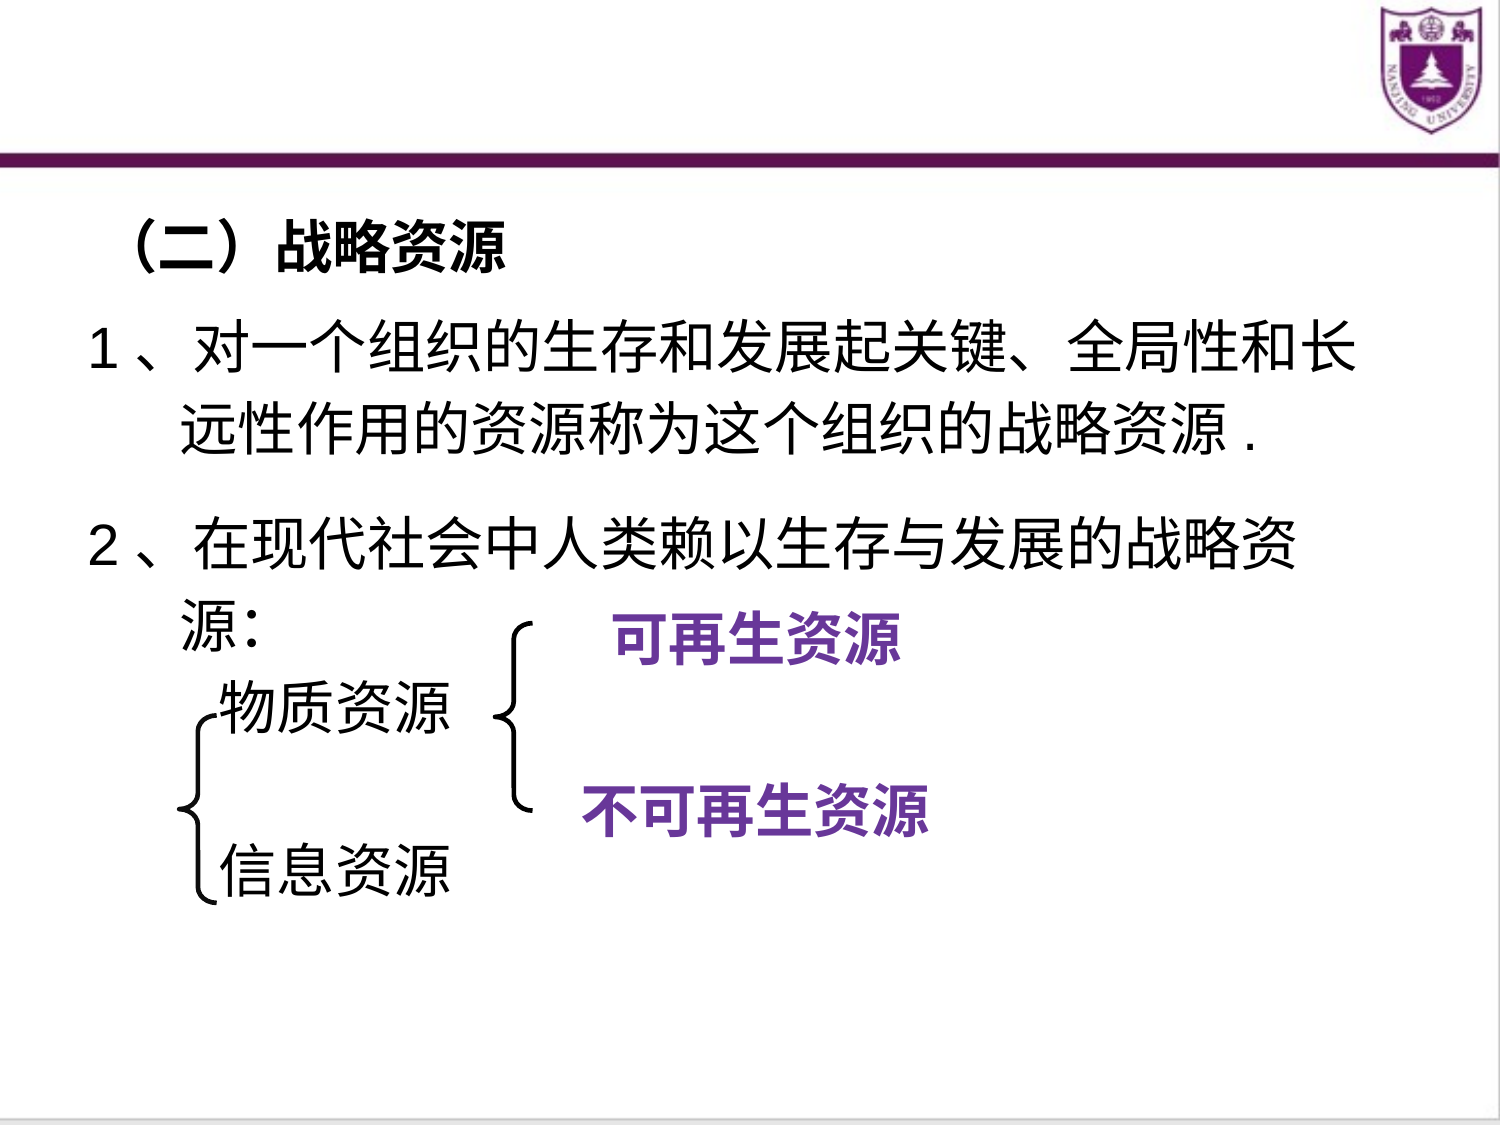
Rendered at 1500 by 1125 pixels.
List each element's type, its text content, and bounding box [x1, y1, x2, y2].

text_box 不可再生资源 [573, 771, 937, 847]
title （二）战略资源 [31, 188, 575, 303]
text_box 2、在现代社会中人类赖以生存与发展的战略资 源： 物质资源 信息资源 [72, 500, 1386, 925]
text_box [179, 715, 217, 903]
picture [0, 0, 1500, 1125]
text_box 1、对一个组织的生存和发展起关键、全局性和长 远性作用的资源称为这个组织的战略资源. [72, 302, 1411, 515]
text_box 可再生资源 [574, 599, 938, 675]
text_box [495, 623, 533, 811]
